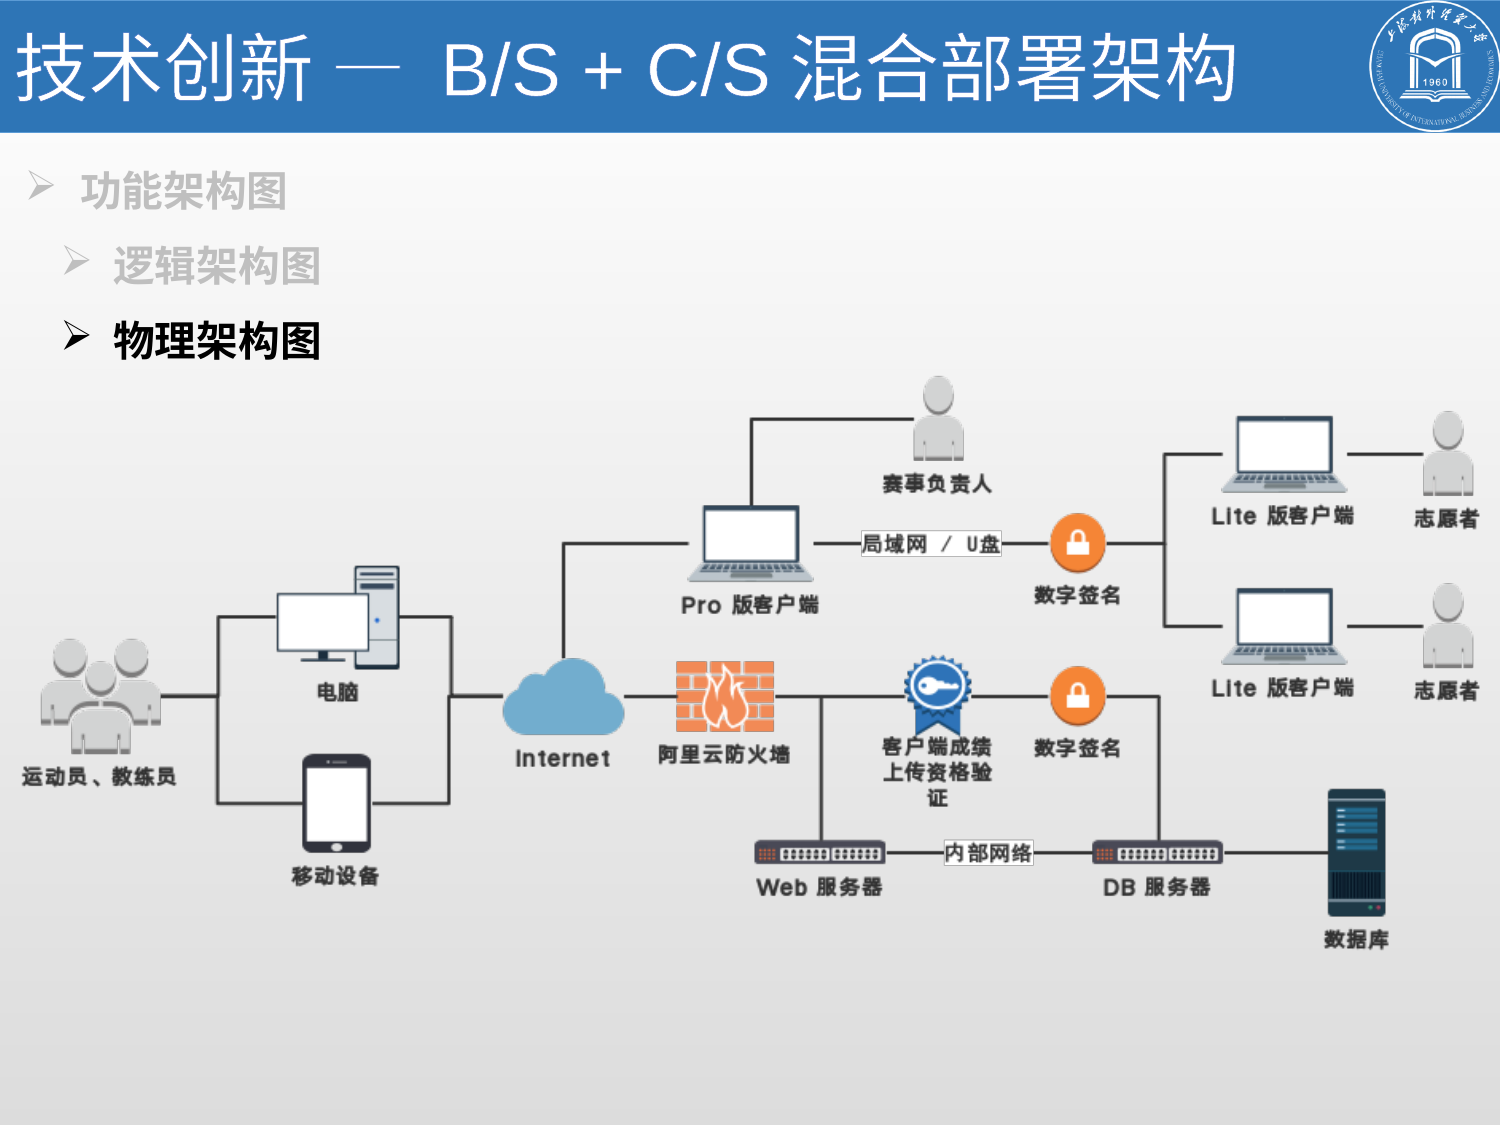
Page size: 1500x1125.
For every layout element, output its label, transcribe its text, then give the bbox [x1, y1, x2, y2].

picture [17, 374, 1483, 957]
text_box 技术创新 — B/S + C/S混合部署架构 [0, 13, 1279, 118]
text_box [0, 0, 1368, 132]
picture [1368, 0, 1500, 133]
text_box 功能架构图 逻辑架构图 物理架构图 [0, 132, 1419, 373]
